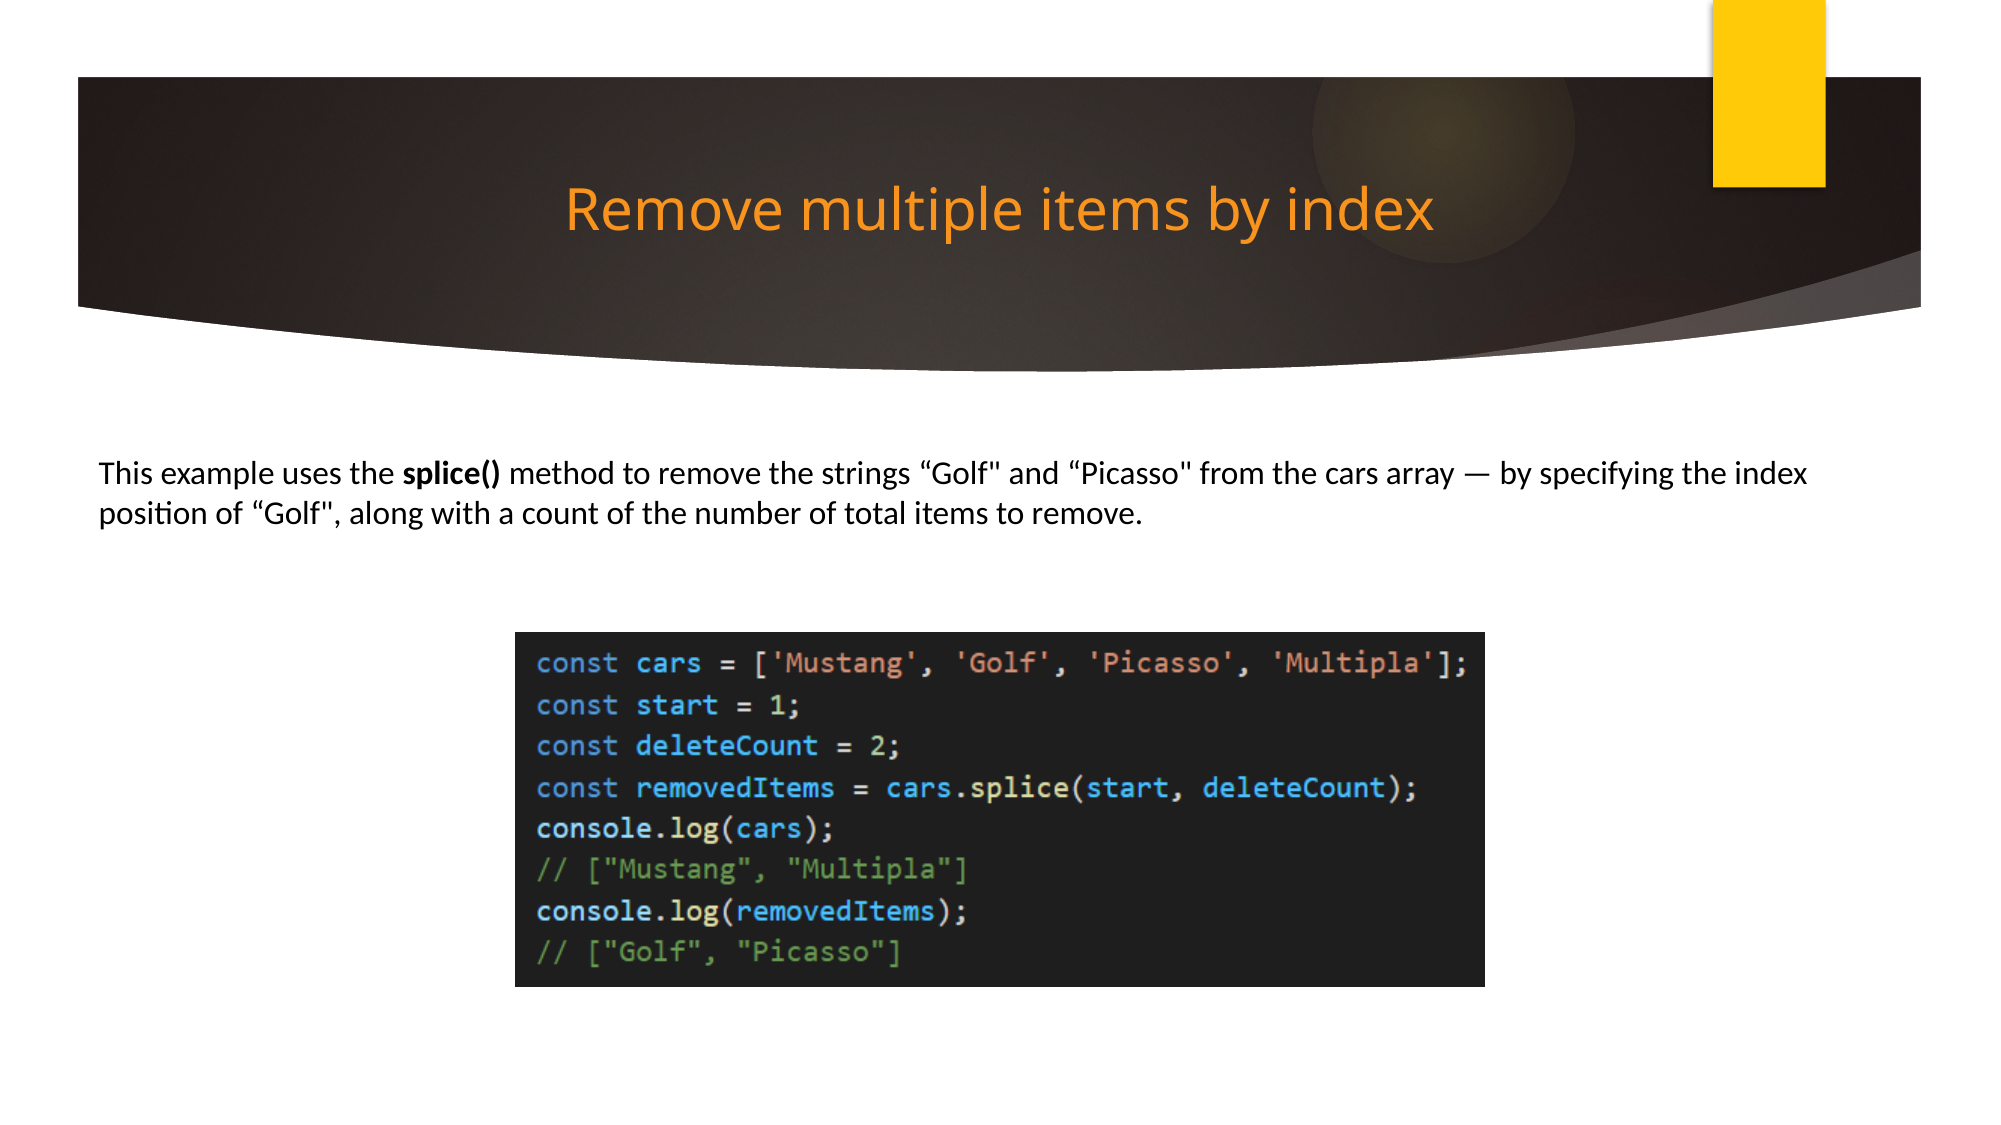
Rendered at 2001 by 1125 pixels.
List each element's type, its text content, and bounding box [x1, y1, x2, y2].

text_box This example uses the splice() method to remove the strings “Golf" and “Picasso" from the cars array — by specifying the index position of “Golf", along with a count of the number of total items to remove. [83, 443, 1916, 539]
title Remove multiple items by index [198, 167, 1802, 250]
picture [515, 632, 1485, 988]
